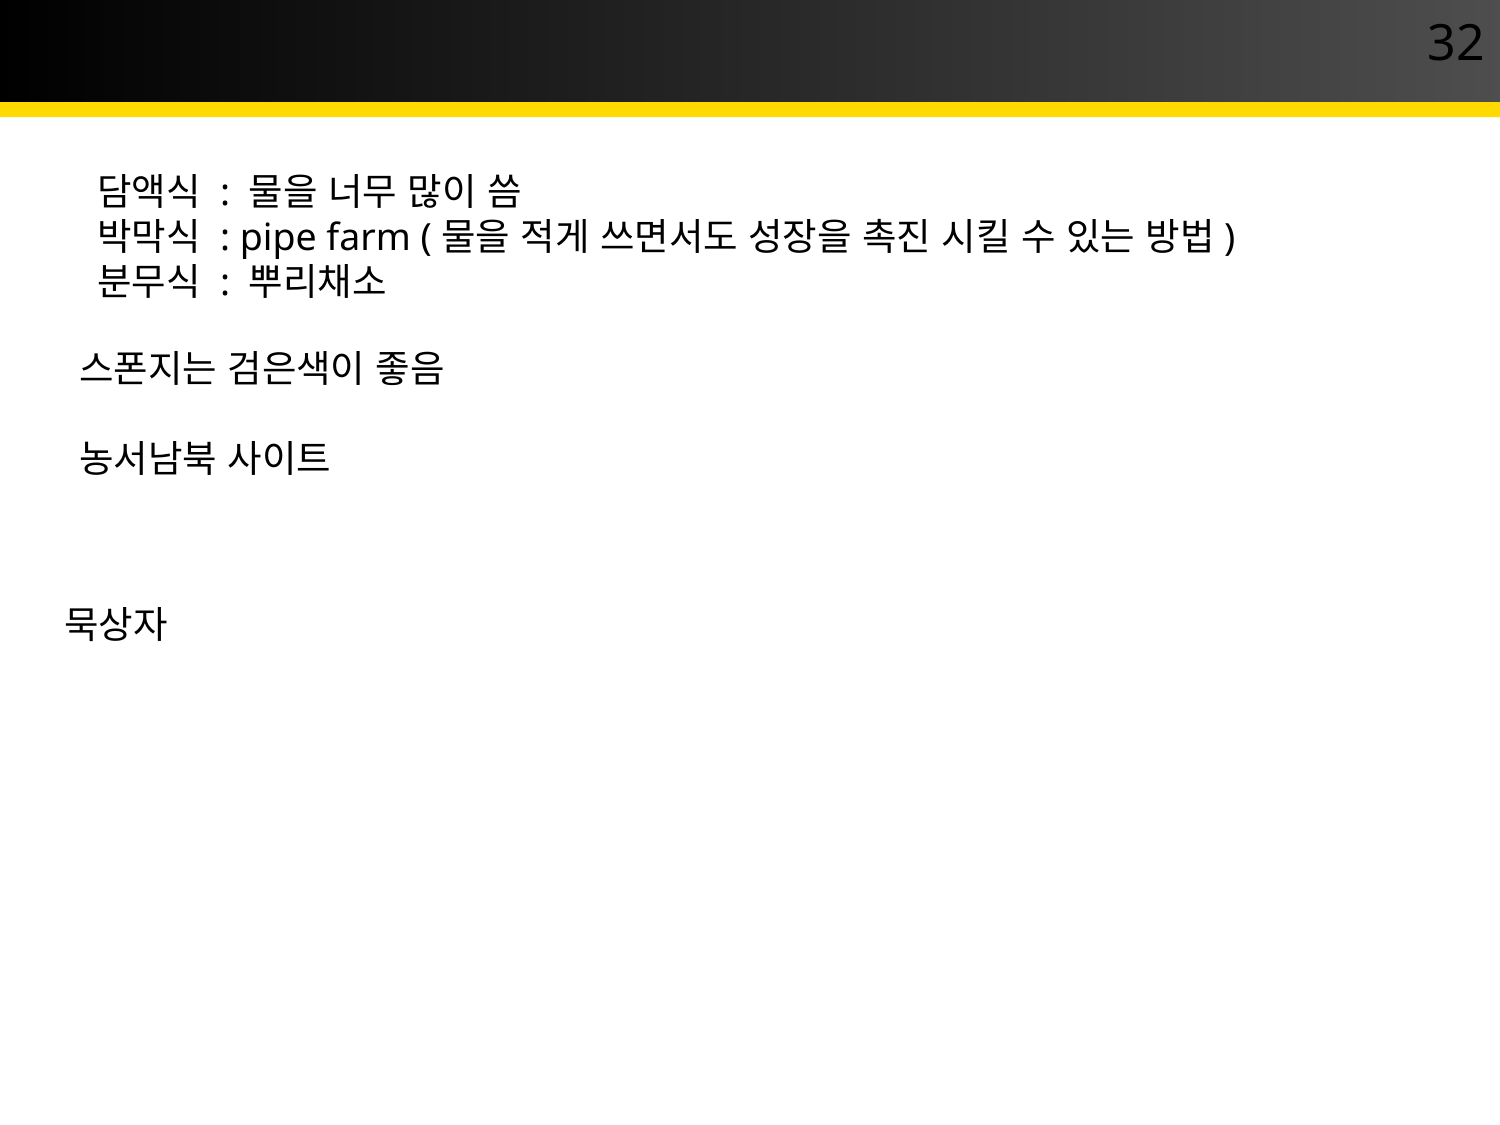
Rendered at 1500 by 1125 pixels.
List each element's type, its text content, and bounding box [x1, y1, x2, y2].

text_box Plant2 [0, 9, 1326, 91]
text_box 담액식 : 물을 너무 많이 씀 박막식 : pipe farm (물을 적게 쓰면서도 성장을 촉진 시킬 수 있는 방법) 분무식 : 뿌리채소 [82, 161, 1251, 311]
text_box 묵상자 [49, 593, 194, 653]
slide_number 32 [1356, 0, 1500, 87]
text_box 스폰지는 검은색이 좋음 농서남북 사이트 [64, 337, 471, 533]
